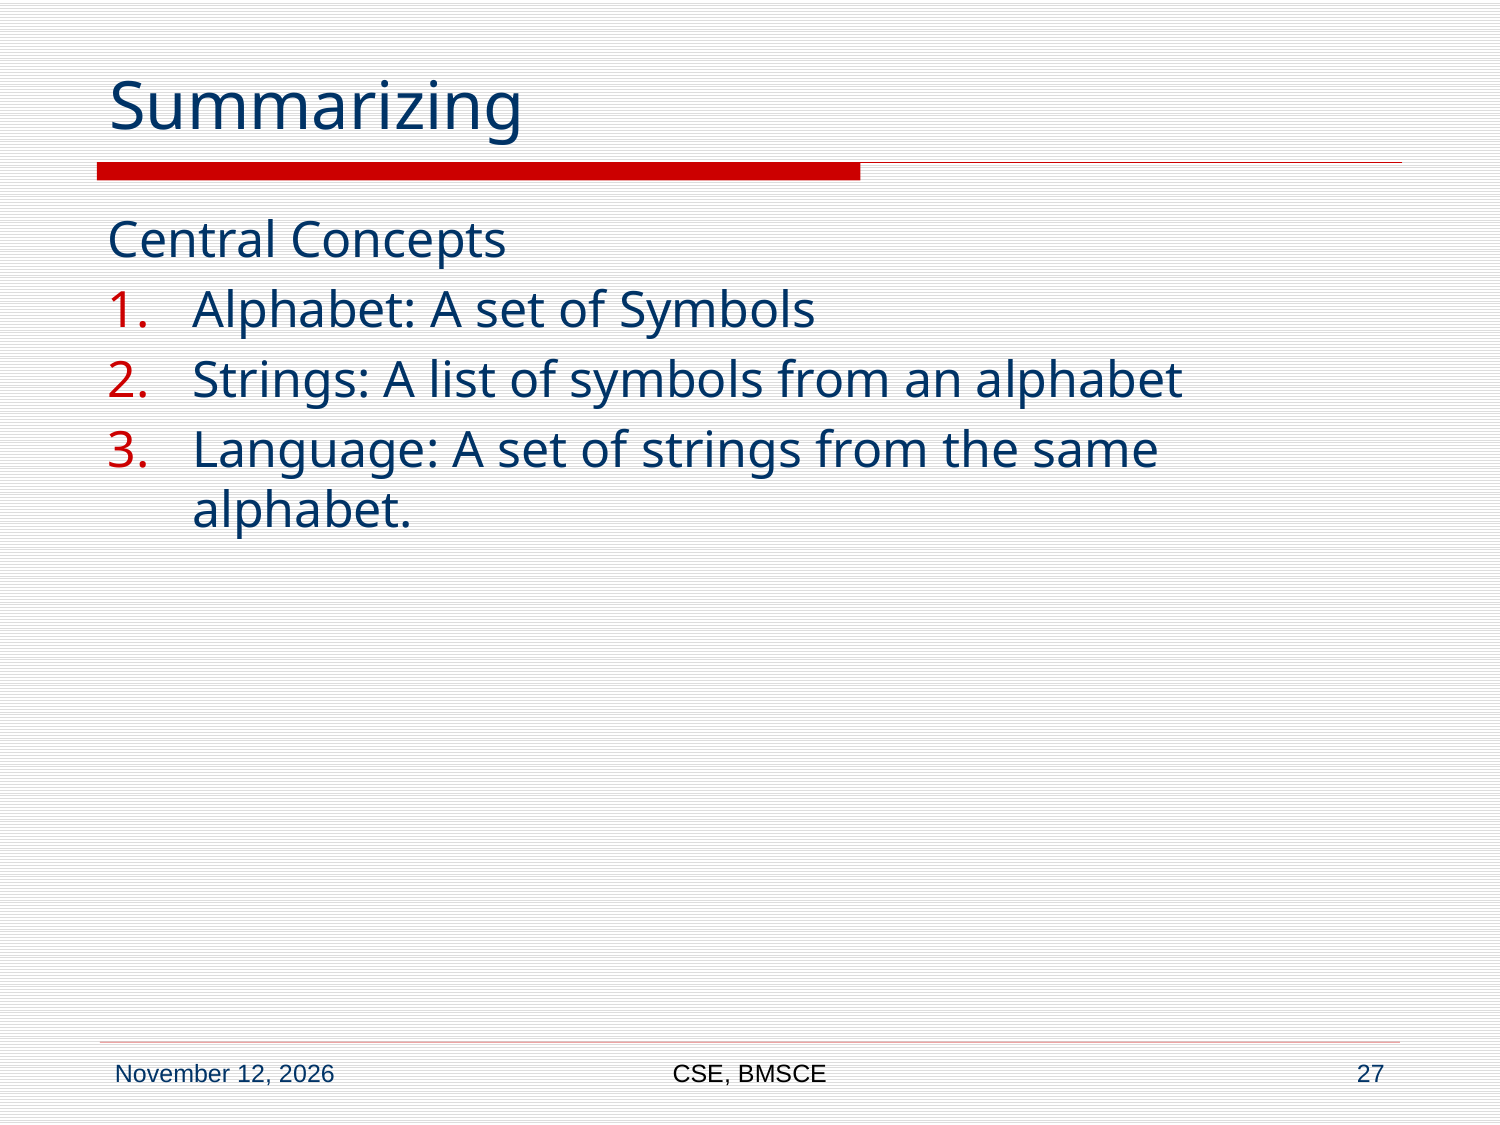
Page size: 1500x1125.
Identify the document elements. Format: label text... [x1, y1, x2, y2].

list Central Concepts Alphabet: A set of Symbols Strings: A list of symbols from an alphabet Language: A set of strings from the same alphabet. [92, 200, 1406, 1025]
title Summarizing [94, 24, 1407, 150]
slide_number 27 [1074, 1049, 1401, 1103]
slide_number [99, 1049, 426, 1103]
footer CSE, BMSCE [512, 1049, 988, 1103]
